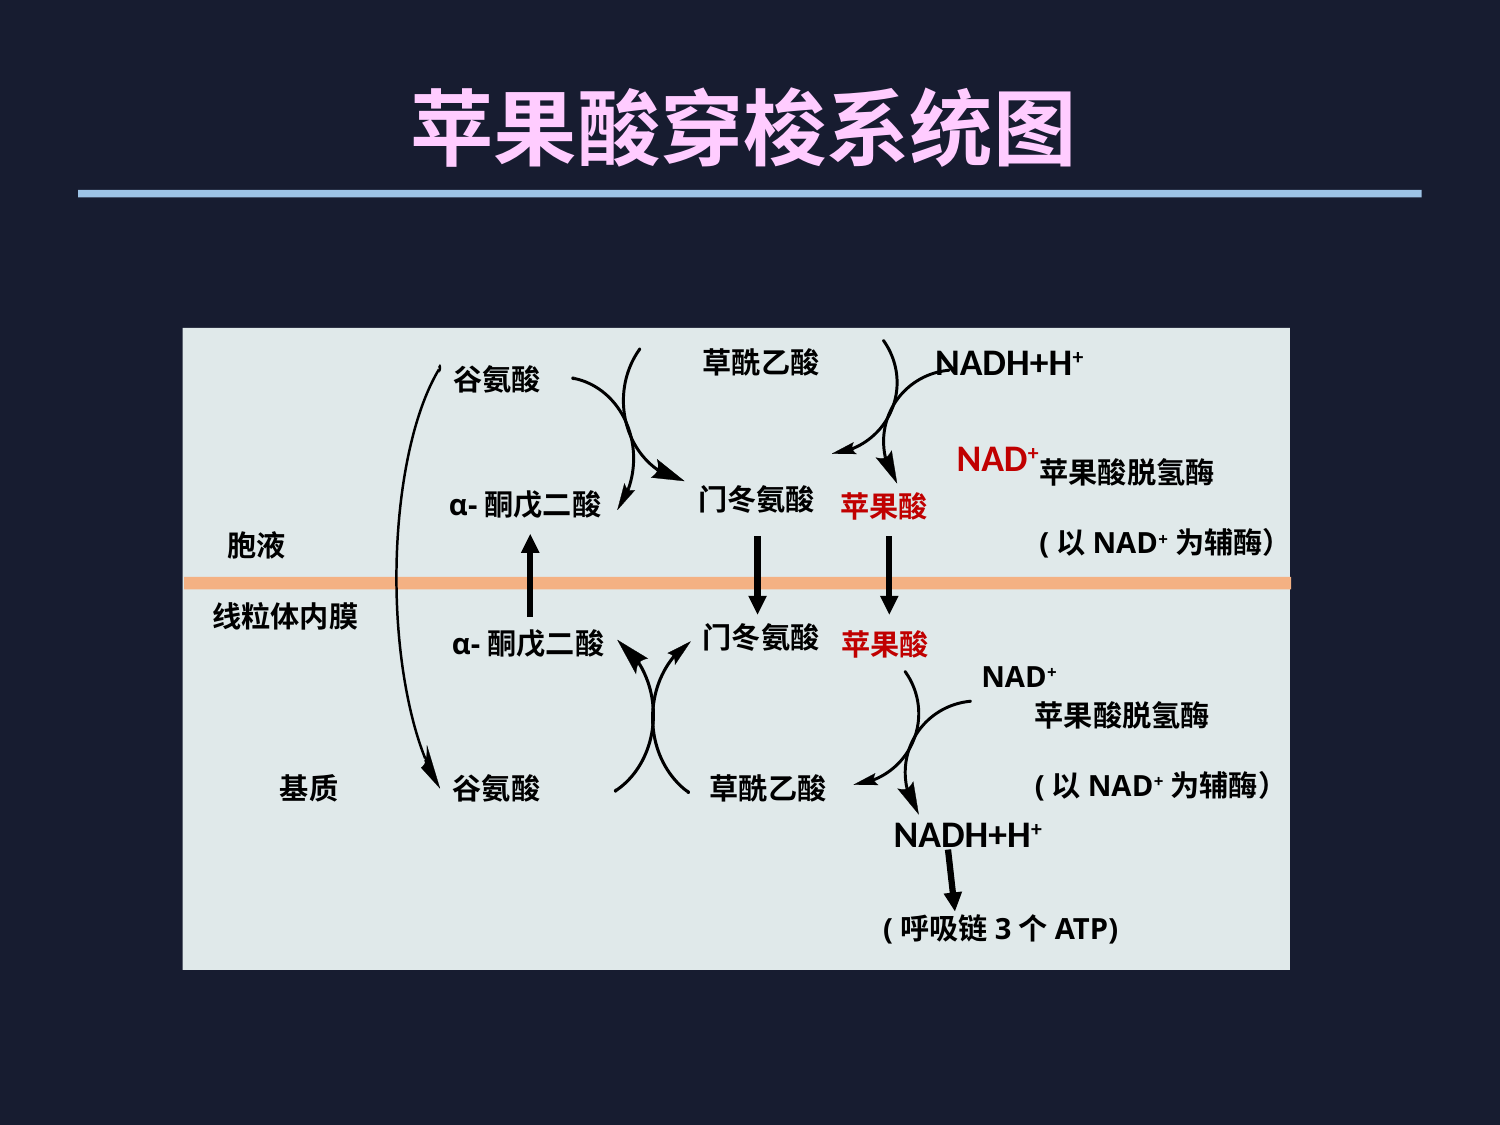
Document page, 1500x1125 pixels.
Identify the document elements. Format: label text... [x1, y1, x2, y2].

text_box 苹果酸脱氢酶 (以NAD+为辅酶） [1020, 689, 1303, 810]
text_box [892, 576, 1292, 590]
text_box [850, 670, 977, 823]
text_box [829, 339, 955, 492]
text_box α-酮戊二酸 [445, 618, 620, 668]
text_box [947, 849, 955, 912]
text_box 苹果酸 [826, 619, 944, 669]
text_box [611, 638, 696, 803]
text_box 谷氨酸 [438, 353, 557, 404]
text_box [182, 327, 1291, 971]
text_box α-酮戊二酸 [445, 478, 617, 529]
text_box 门冬氨酸 [683, 473, 829, 524]
text_box [533, 576, 754, 590]
text_box 草酰乙酸 [694, 762, 842, 813]
text_box 草酰乙酸 [687, 337, 835, 387]
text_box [568, 345, 689, 518]
text_box NAD+ [955, 427, 1054, 487]
text_box 苹果酸 [825, 480, 943, 531]
text_box NAD+ [966, 650, 1072, 701]
text_box 胞液 [213, 519, 302, 570]
text_box 苹果酸脱氢酶 (以NAD+为辅酶） [1024, 447, 1307, 567]
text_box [392, 361, 445, 806]
text_box [183, 576, 392, 590]
text_box NADH+H+ [878, 802, 1057, 863]
text_box (呼吸链3个ATP) [868, 902, 1133, 953]
text_box 基质 [265, 763, 354, 813]
text_box 门冬氨酸 [687, 611, 835, 662]
text_box NADH+H+ [920, 330, 1099, 391]
text_box [445, 576, 527, 590]
title 苹果酸穿梭系统图 [86, 80, 1362, 283]
text_box 线粒体内膜 [197, 591, 374, 642]
text_box [761, 576, 886, 590]
text_box 谷氨酸 [438, 762, 556, 813]
